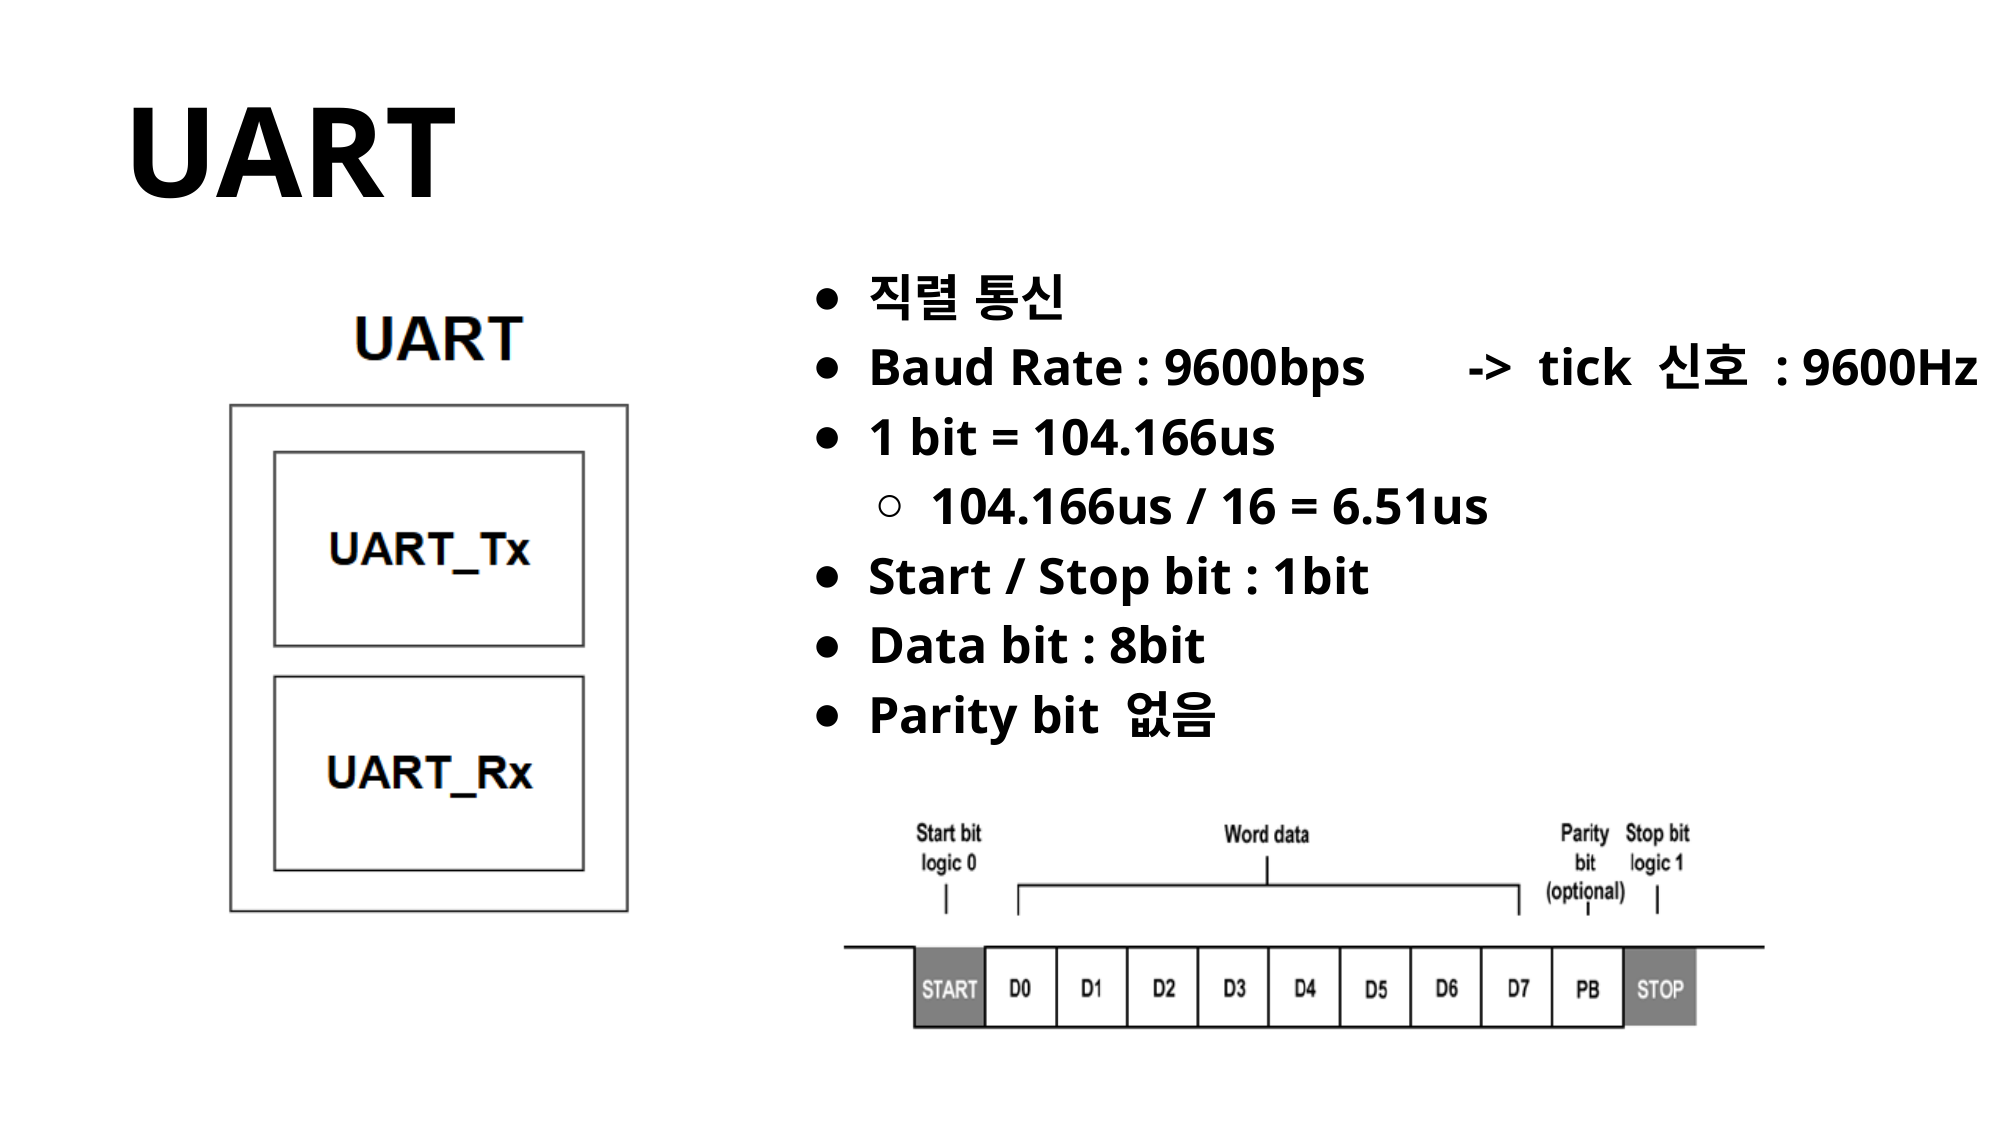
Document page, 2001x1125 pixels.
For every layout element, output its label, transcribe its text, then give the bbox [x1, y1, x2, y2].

text_box UART [108, 89, 1267, 232]
picture [811, 769, 1798, 1065]
text_box 직렬 통신 Baud Rate : 9600bps -> tick 신호 : 9600Hz 1 bit = 104.166us 104.166us / 16 = 6.51us Start / Stop bit : 1bit Data bit : 8bit Parity bit 없음 [812, 256, 1987, 782]
picture [205, 286, 662, 932]
